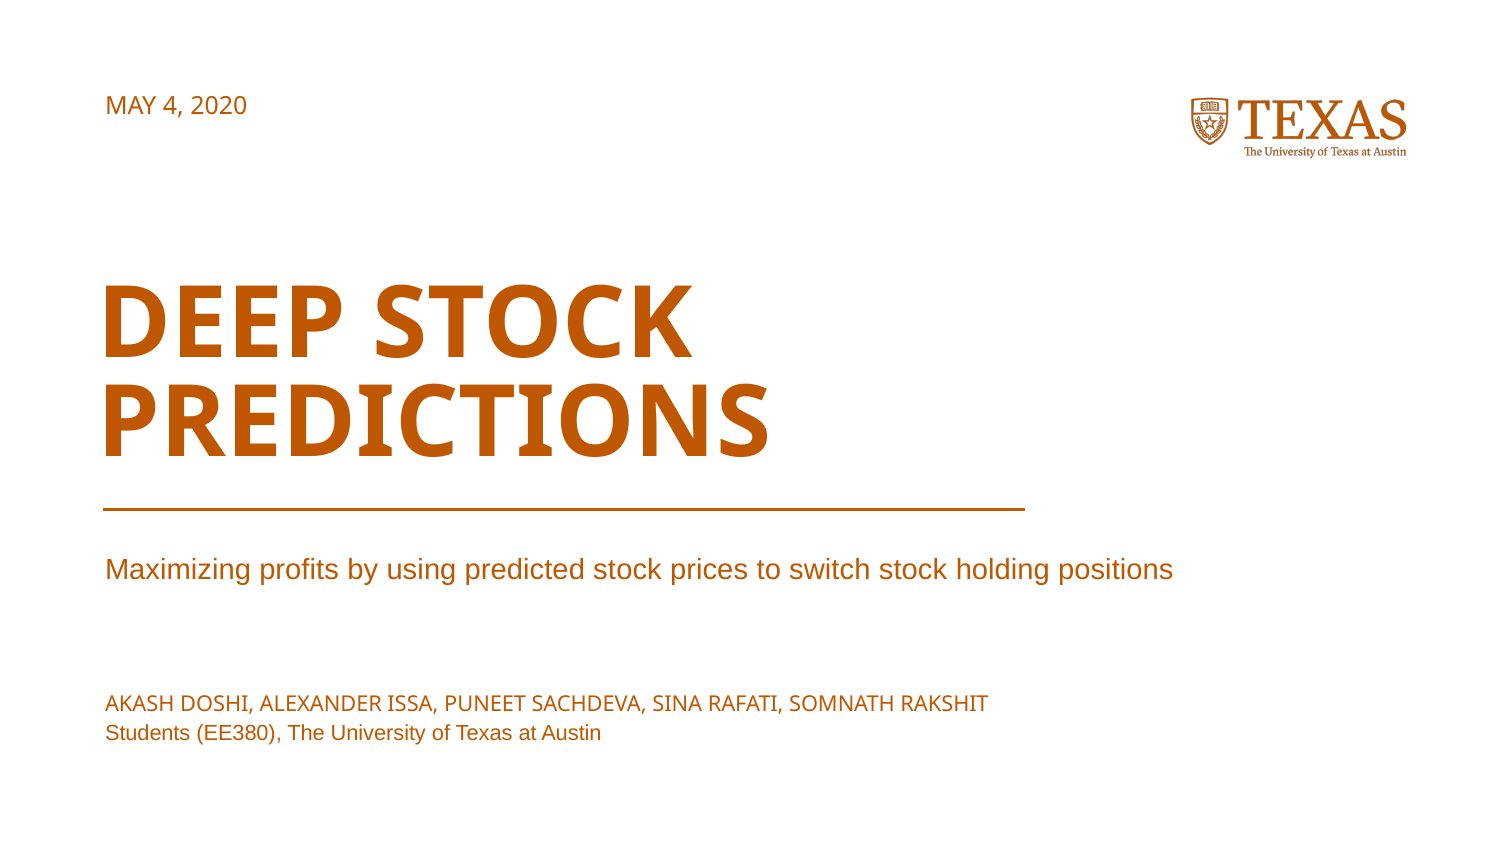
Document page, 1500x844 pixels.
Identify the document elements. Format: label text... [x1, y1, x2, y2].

text_box MAY 4, 2020 [89, 75, 1139, 139]
text_box Maximizing profits by using predicted stock prices to switch stock holding positions [89, 546, 1384, 622]
picture [1144, 52, 1453, 203]
text_box DEEP STOCK PREDICTIONS [82, 196, 1377, 485]
text_box AKASH DOSHI, ALEXANDER ISSA, PUNEET SACHDEVA, SINA RAFATI, SOMNATH RAKSHIT Students (EE380), The University of Texas at Austin [89, 674, 1384, 750]
